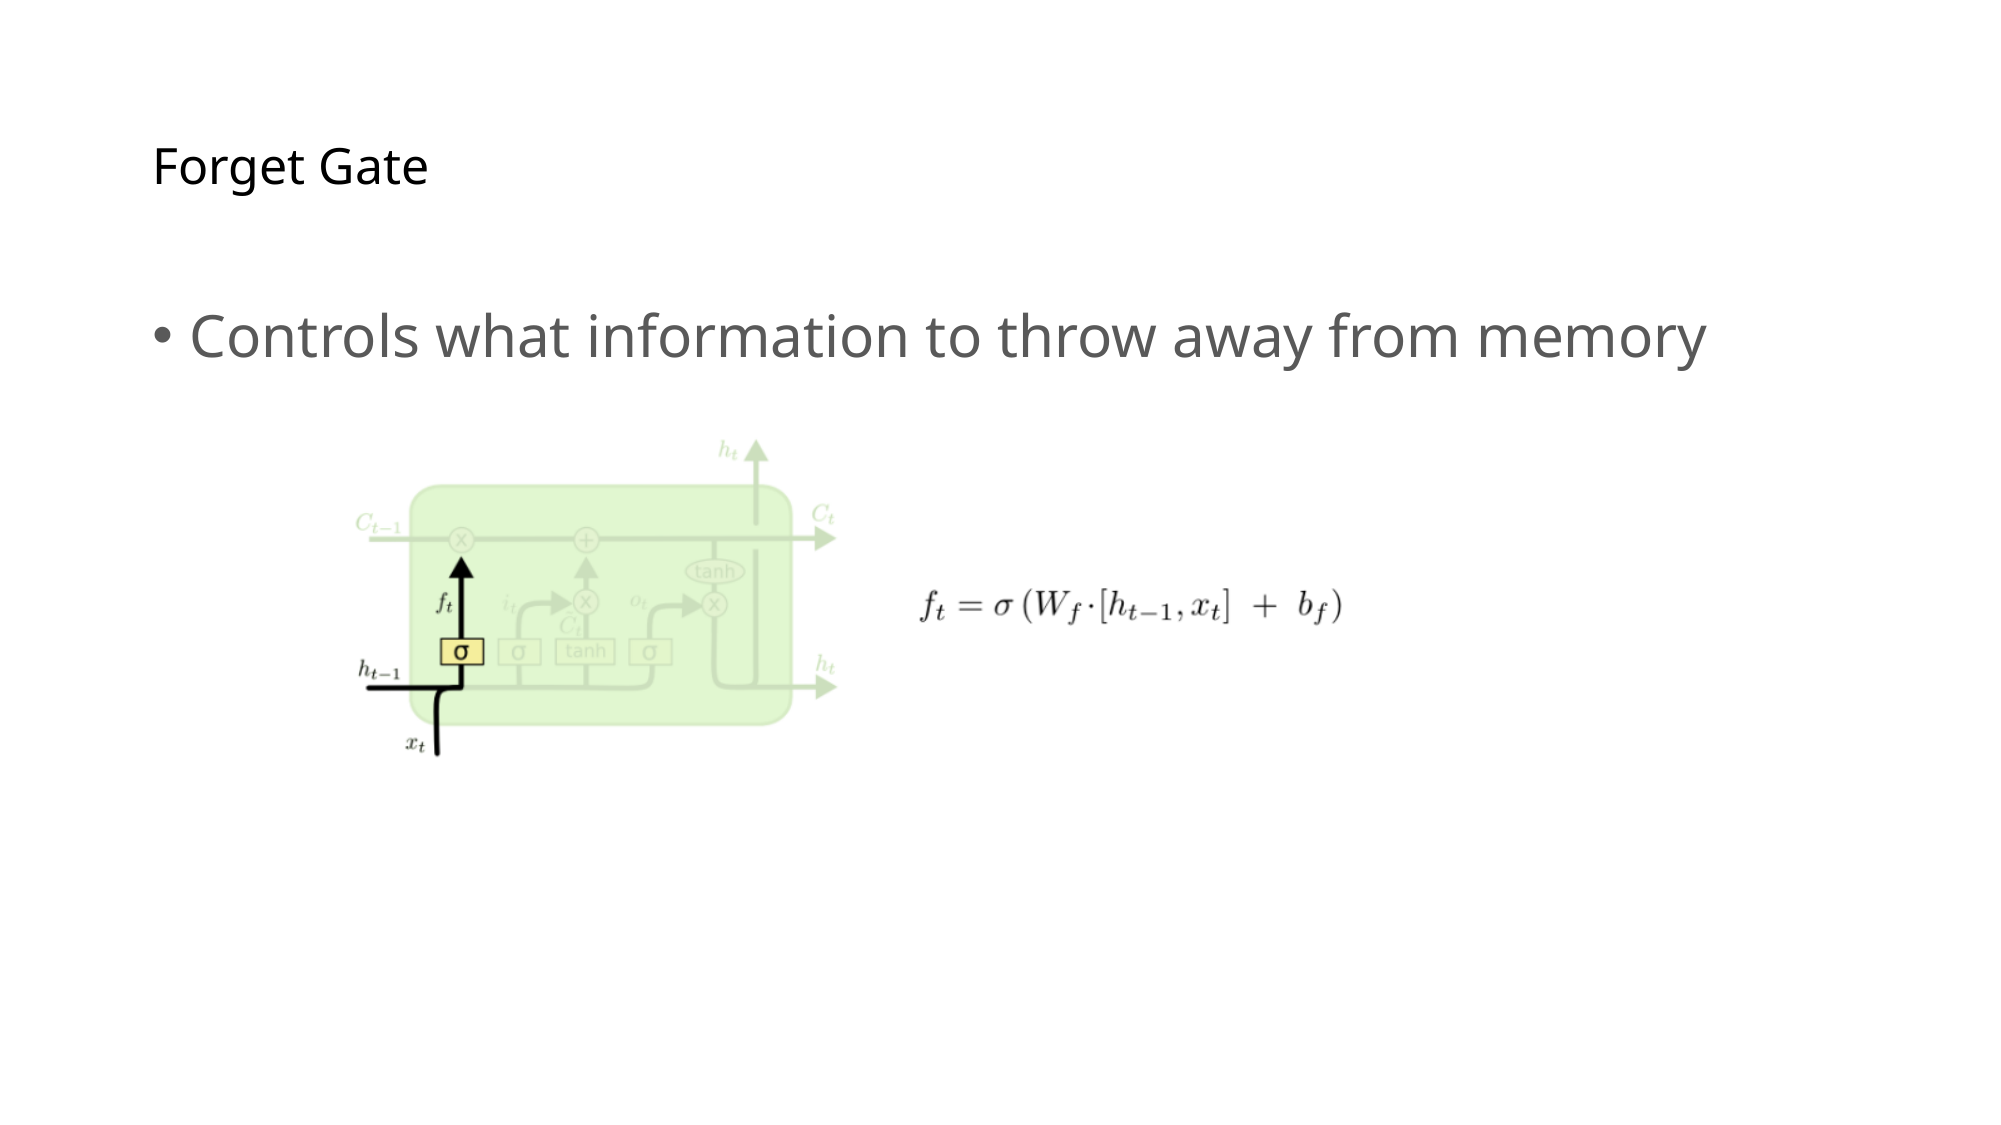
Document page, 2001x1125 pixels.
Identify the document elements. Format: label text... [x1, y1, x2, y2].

picture [268, 408, 1508, 794]
list Controls what information to throw away from memory [137, 299, 1863, 1014]
title Forget Gate [137, 59, 1863, 278]
